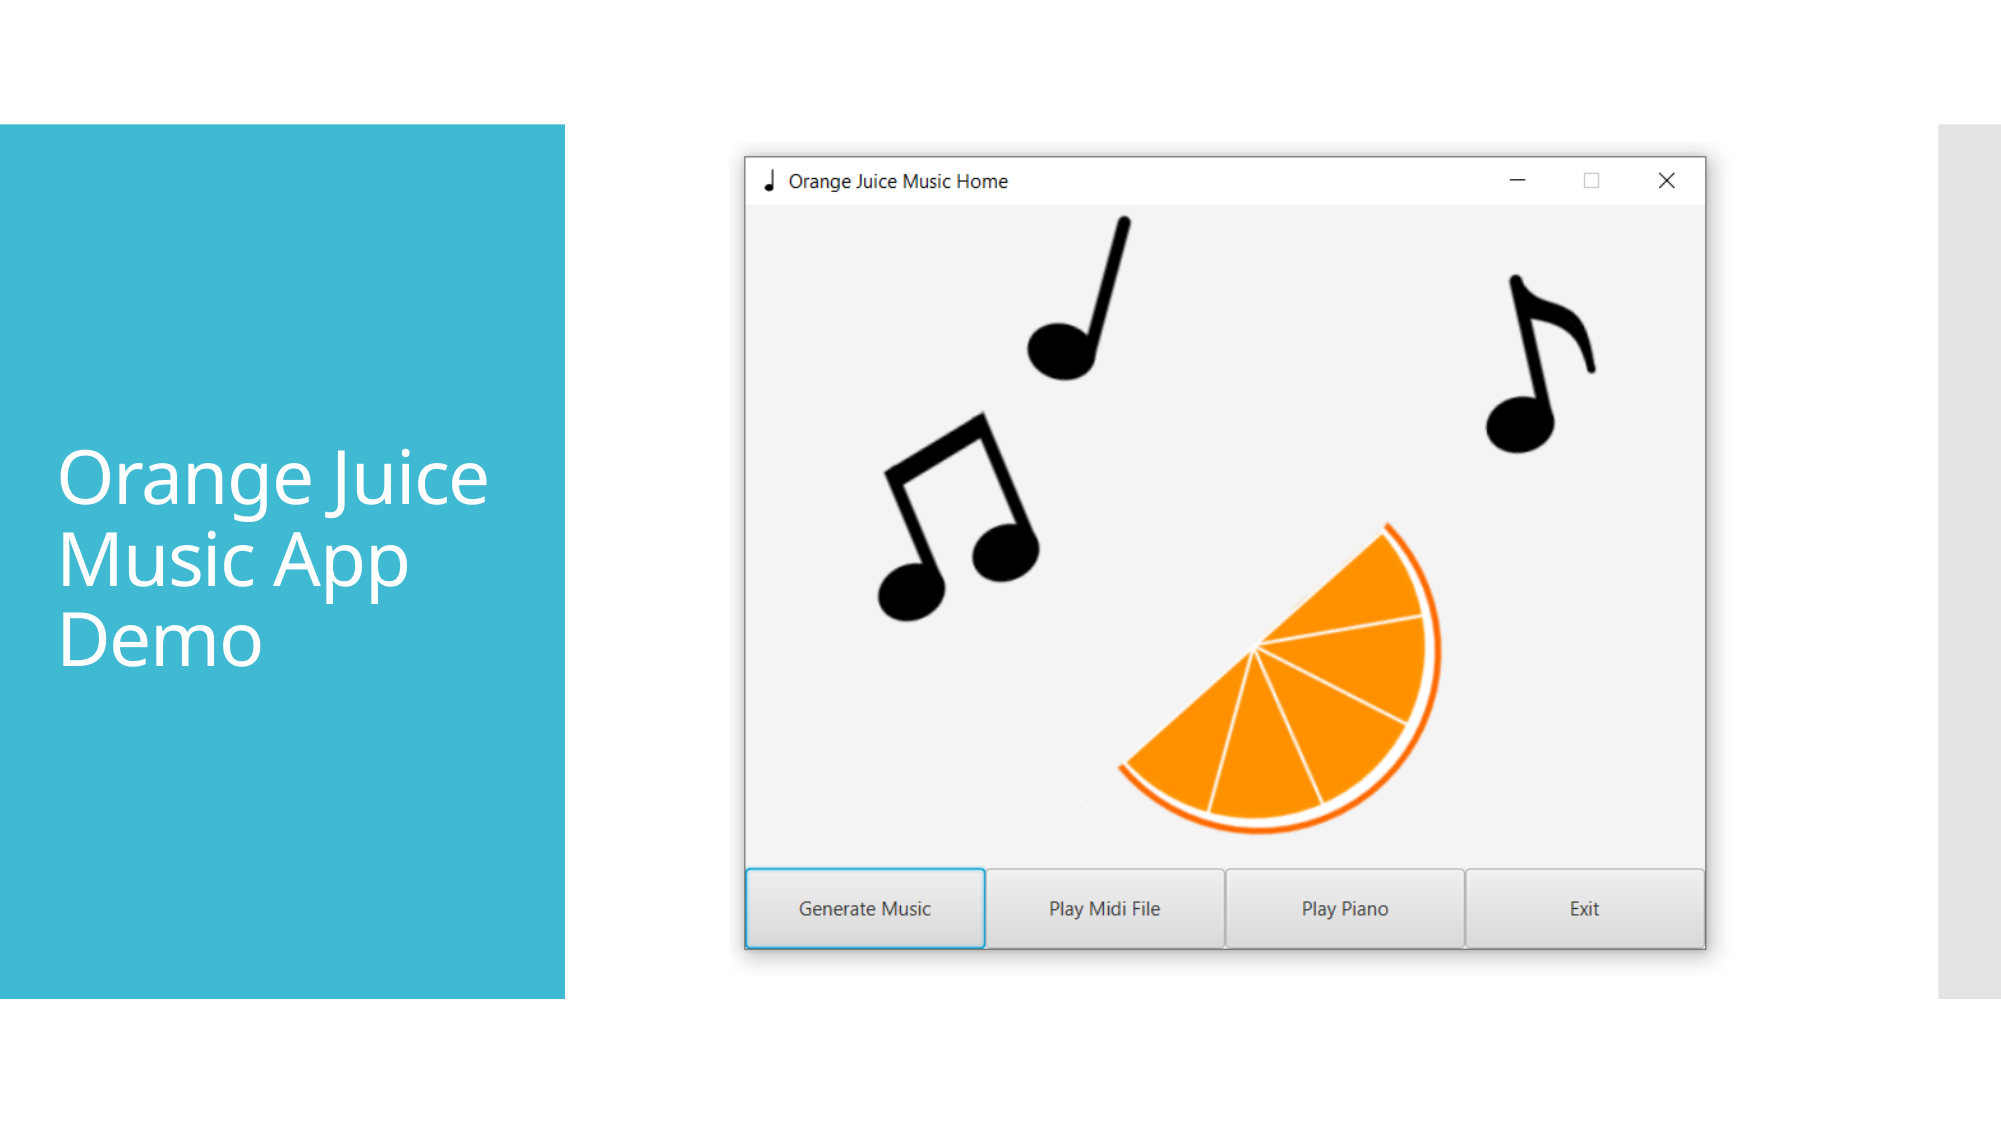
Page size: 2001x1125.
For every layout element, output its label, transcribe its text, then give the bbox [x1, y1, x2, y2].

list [728, 141, 1741, 982]
title Orange Juice Music App Demo [41, 184, 525, 940]
